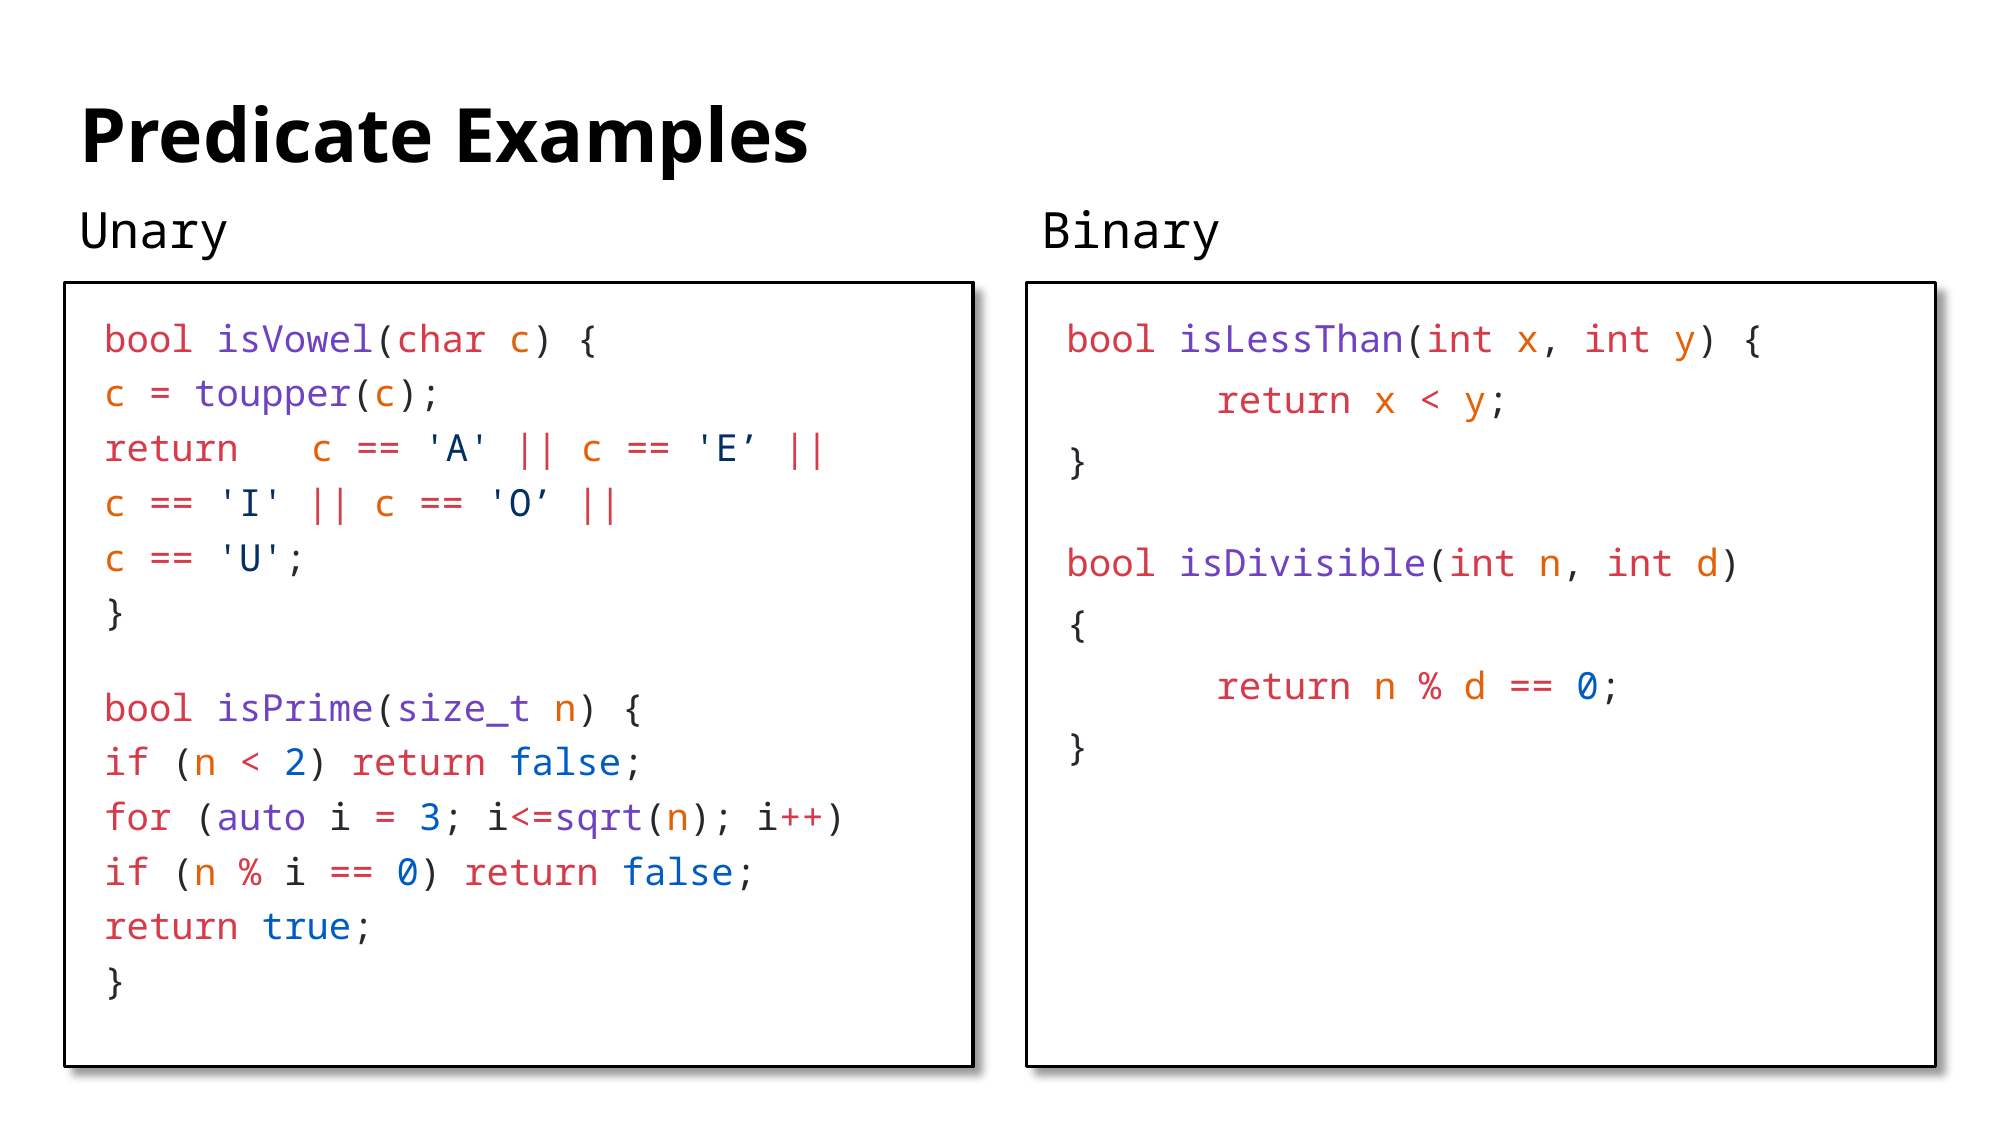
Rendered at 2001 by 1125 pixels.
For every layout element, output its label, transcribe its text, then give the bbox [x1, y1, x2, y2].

list bool isLessThan(int x, int y) { return x < y; } bool isDivisible(int n, int d) { return n % d == 0; } [1025, 281, 1937, 1068]
title Predicate Examples [64, 75, 1936, 201]
text_box Unary [64, 191, 973, 267]
text_box Binary [1026, 191, 1936, 267]
list bool isVowel(char c) { c = toupper(c); return c == 'A' || c == 'E’ || c == 'I' || c == 'O’ || c == 'U'; } bool isPrime(size_t n) { if (n < 2) return false; for (auto i = 3; i<=sqrt(n); i++) if (n % i == 0) return false; return true; } [63, 281, 975, 1068]
